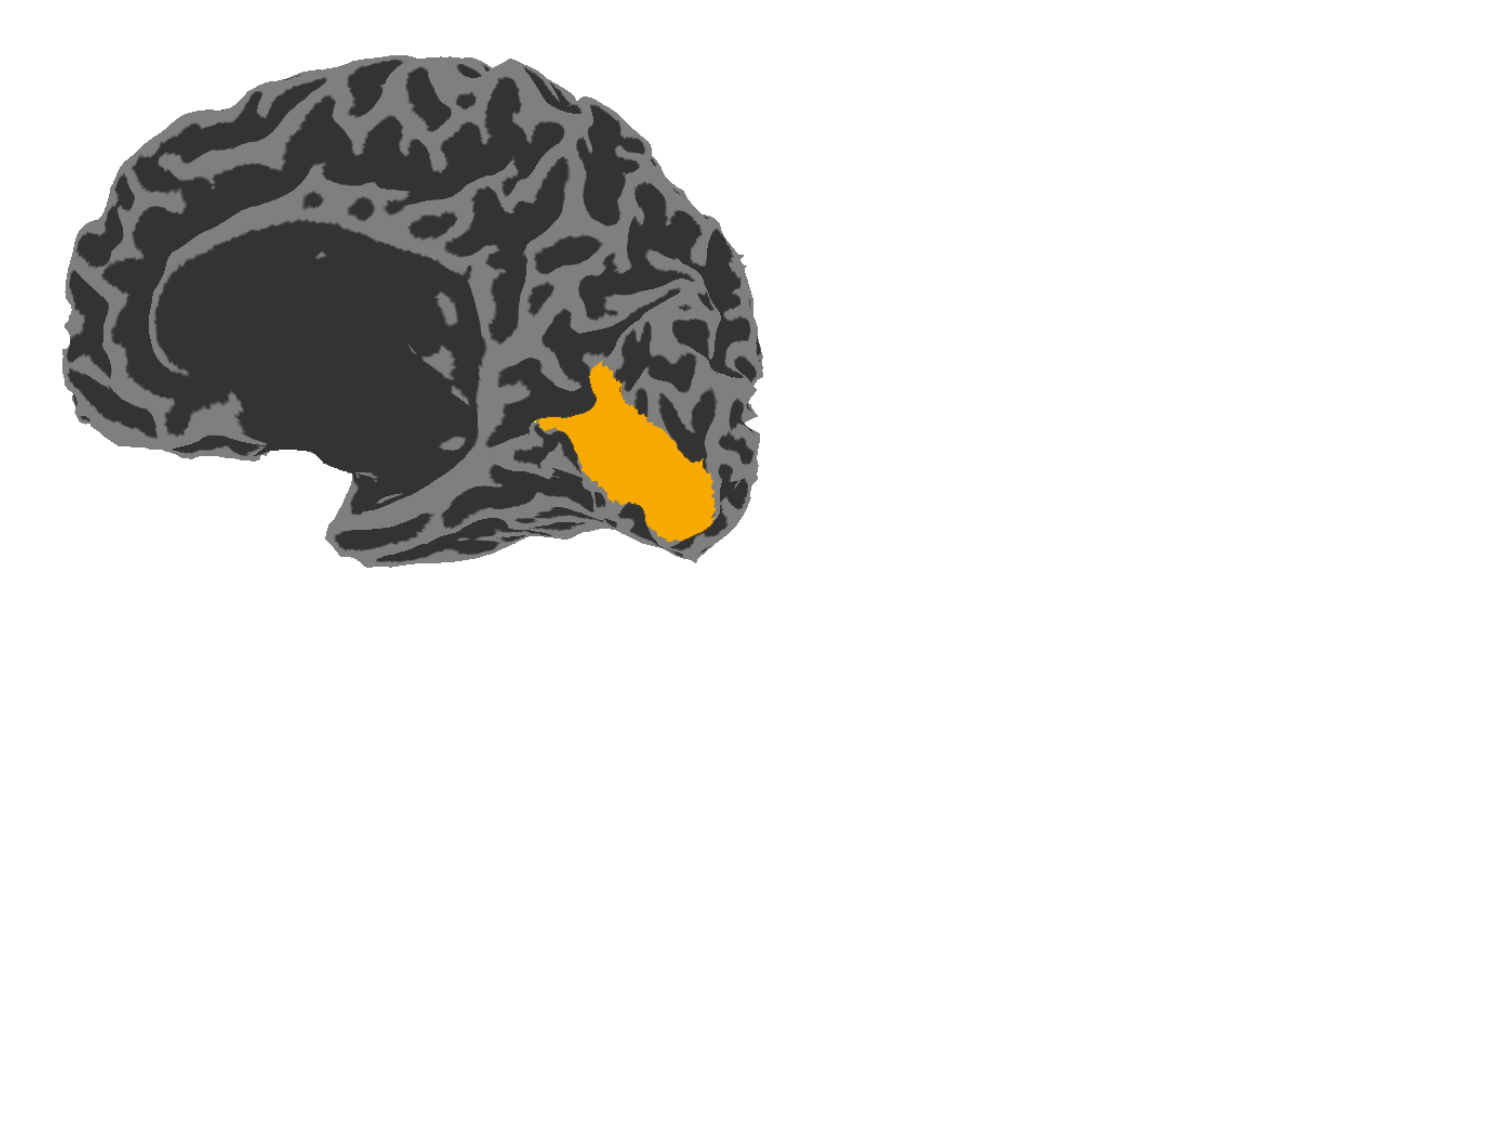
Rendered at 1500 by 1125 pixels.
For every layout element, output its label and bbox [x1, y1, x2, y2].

picture [3, 0, 813, 610]
